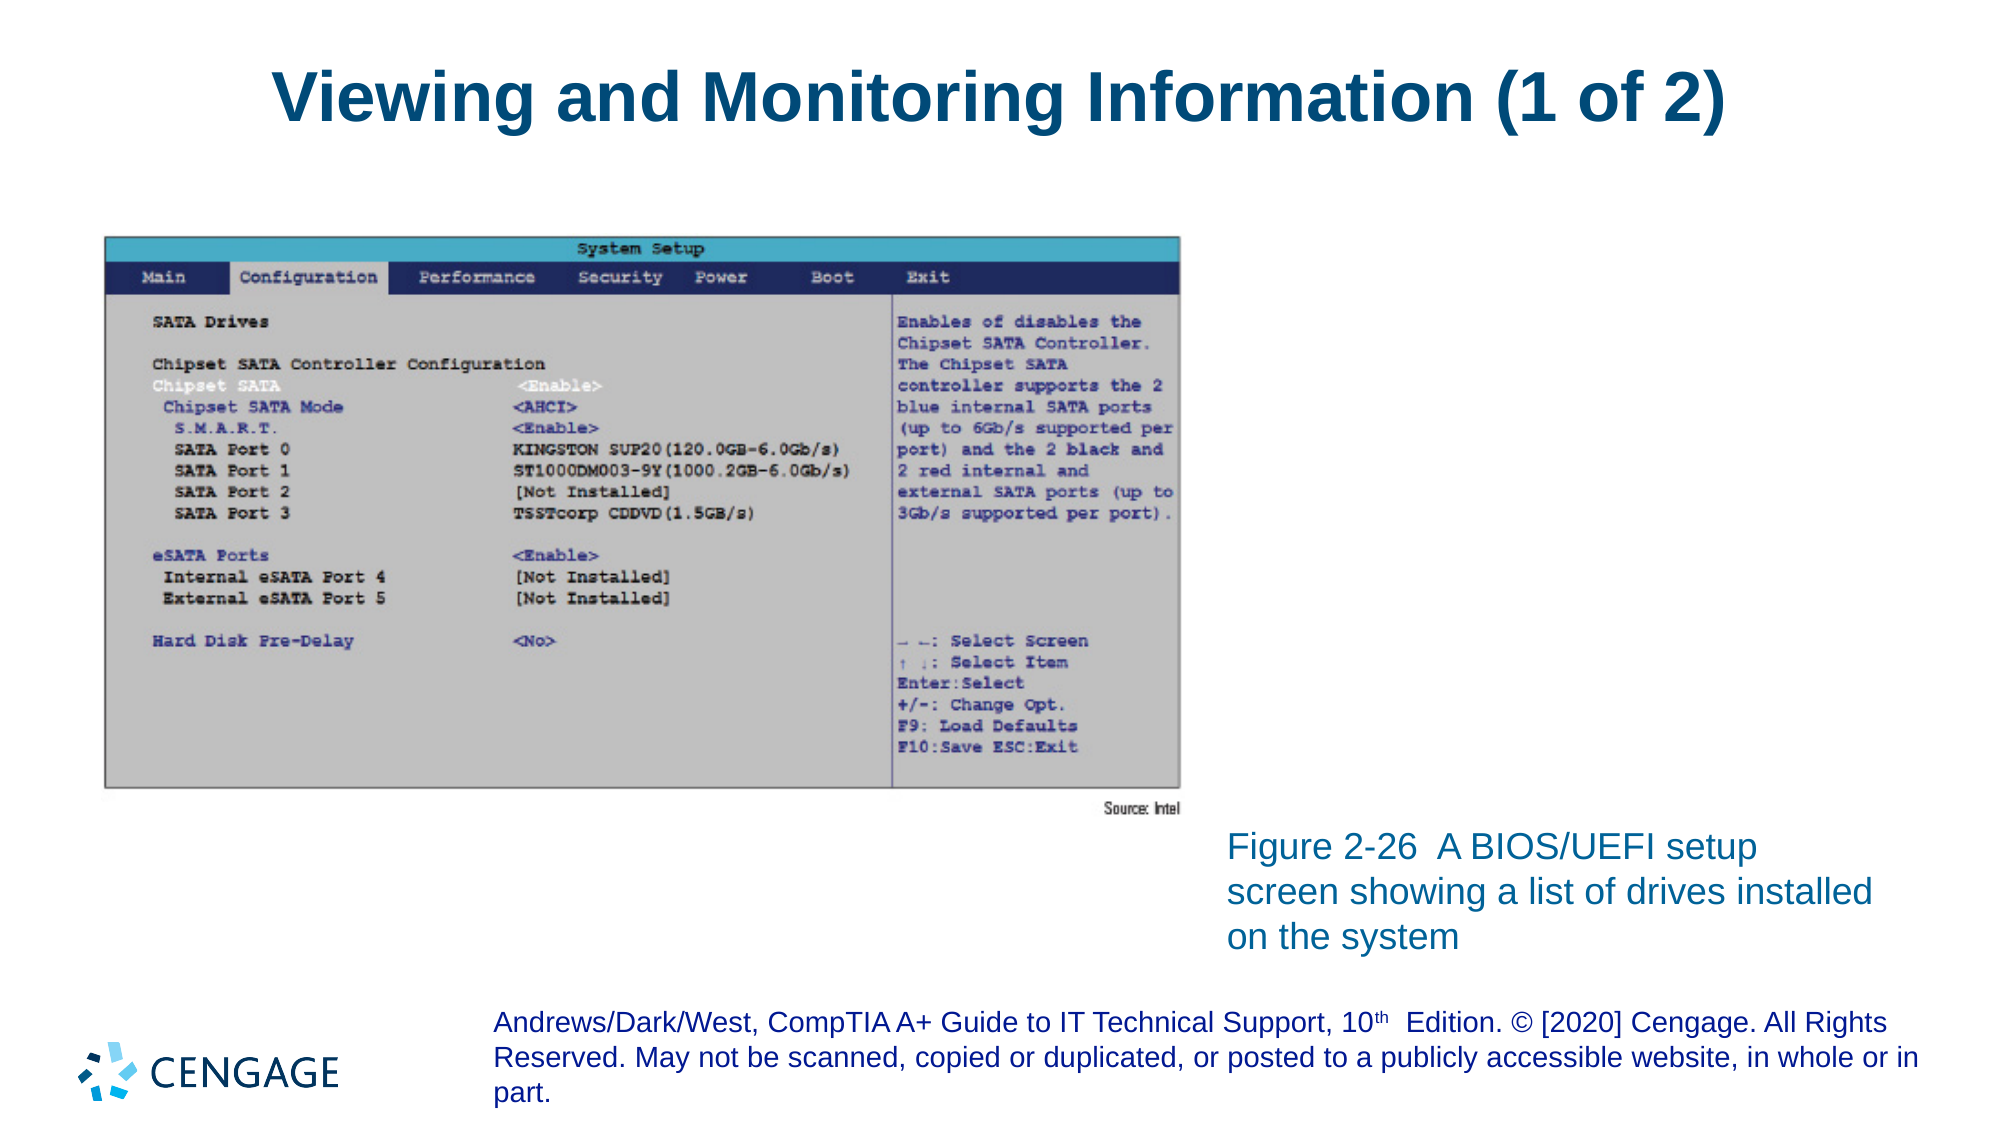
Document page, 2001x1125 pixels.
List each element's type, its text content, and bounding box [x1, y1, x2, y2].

title Viewing and Monitoring Information (1 of 2) [137, 59, 1863, 171]
list Figure 2-26 A BIOS/UEFI setup screen showing a list of drives installed on the system [1226, 821, 1880, 965]
picture [101, 233, 1185, 822]
picture [78, 1042, 338, 1101]
